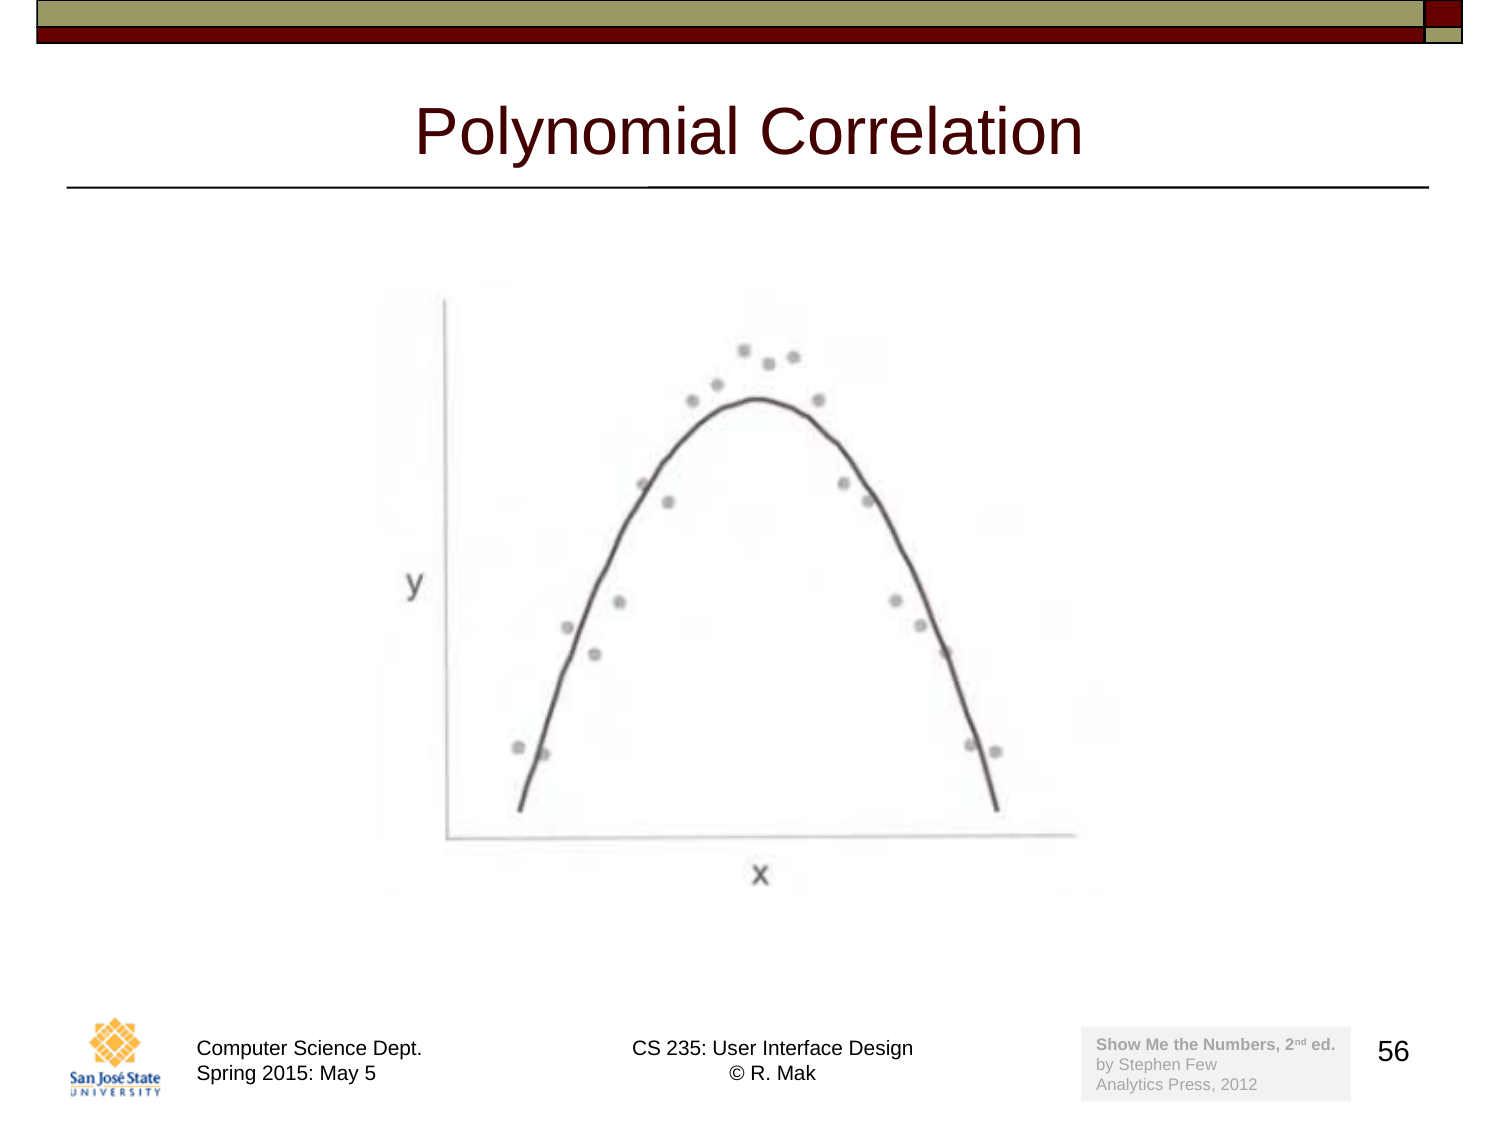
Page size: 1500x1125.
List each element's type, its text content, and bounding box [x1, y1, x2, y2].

title Polynomial Correlation [75, 67, 1425, 175]
slide_number 56 [1112, 1025, 1425, 1100]
text_box Show Me the Numbers, 2nd ed. by Stephen Few Analytics Press, 2012 [1081, 1026, 1351, 1102]
picture [60, 1012, 166, 1112]
picture [374, 277, 1119, 899]
